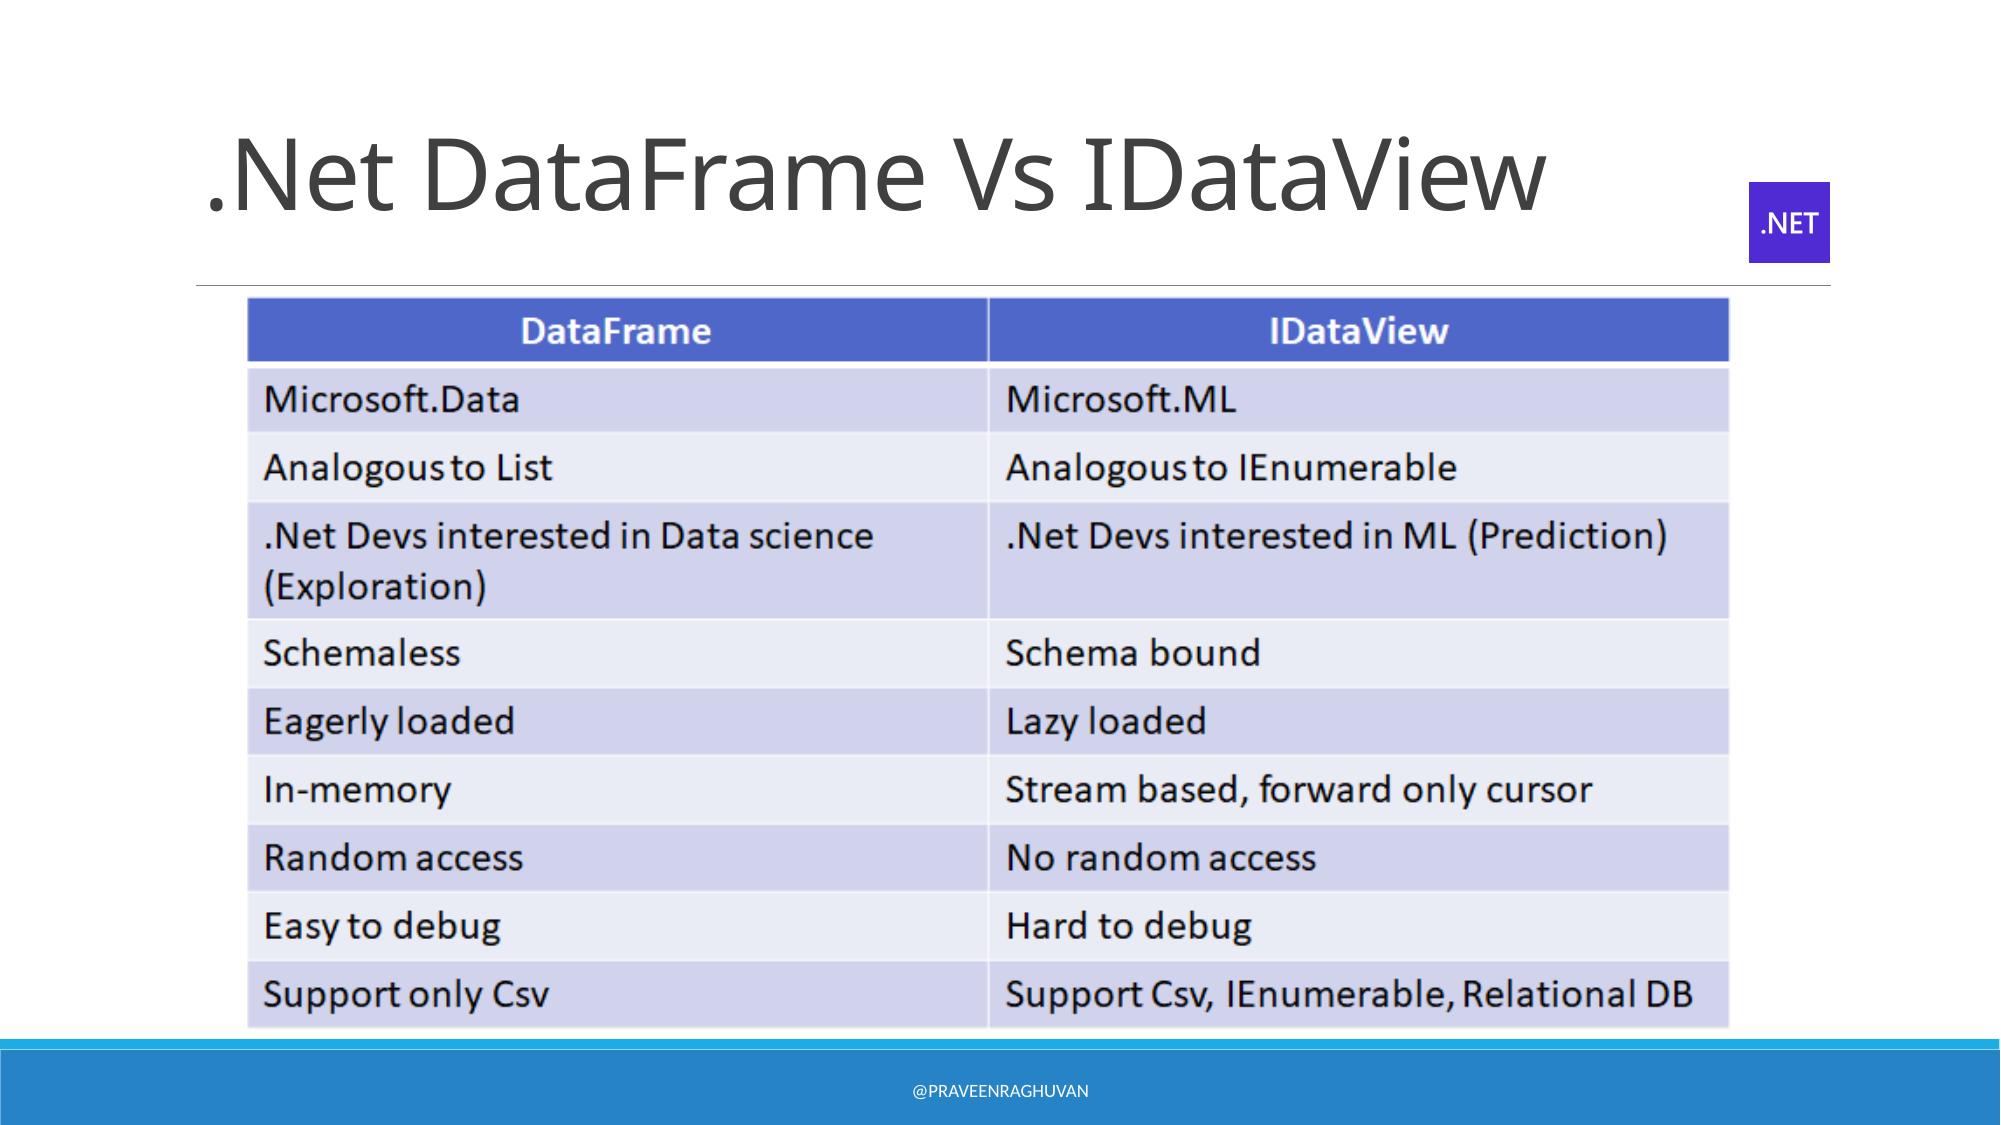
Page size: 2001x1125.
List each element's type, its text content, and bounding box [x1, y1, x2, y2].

footer @praveenraghuvan [604, 1059, 1396, 1120]
title .Net DataFrame Vs IDataView [188, 101, 1814, 239]
picture [245, 290, 1737, 1031]
picture [1749, 181, 1831, 263]
